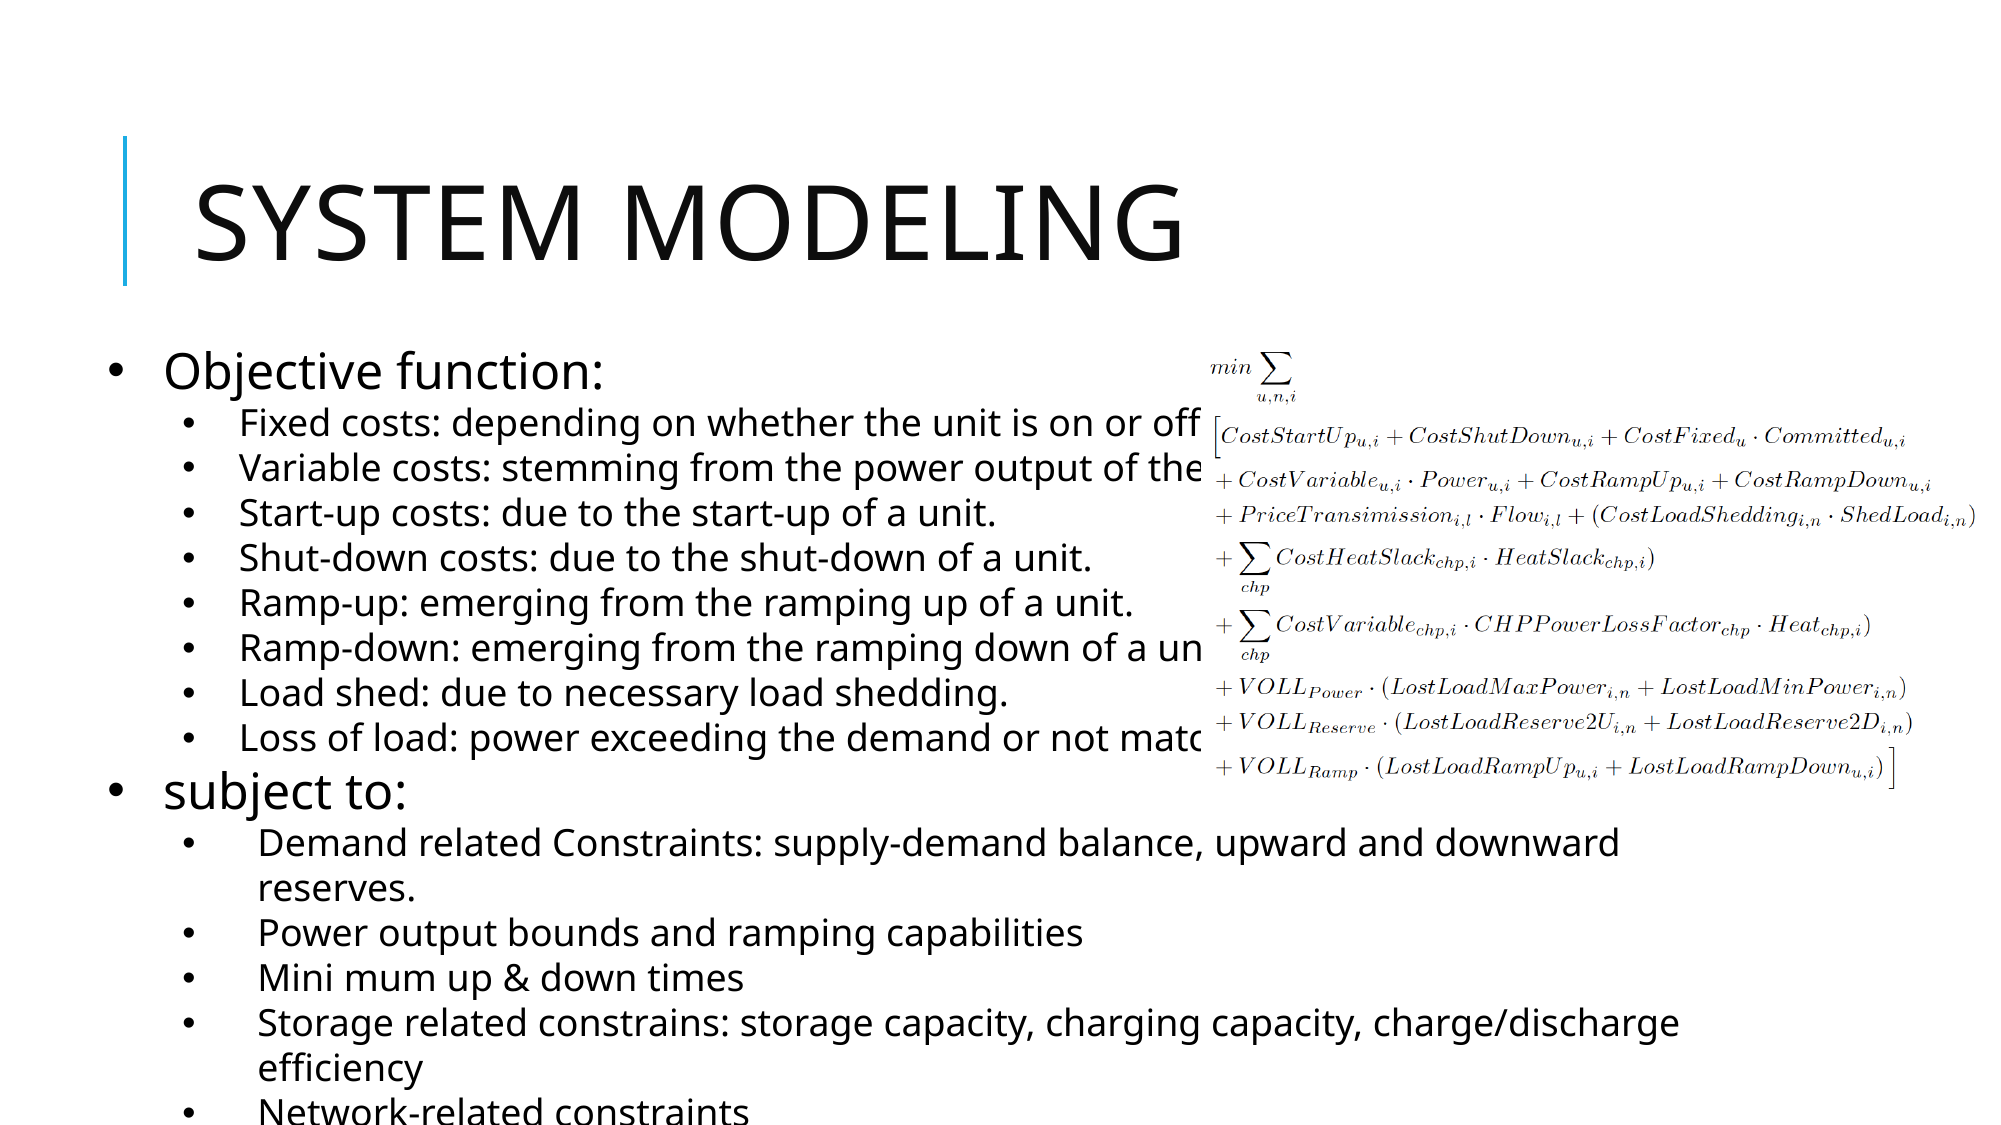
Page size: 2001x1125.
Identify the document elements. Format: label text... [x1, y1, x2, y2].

picture [1200, 341, 1983, 794]
text_box Objective function: Fixed costs: depending on whether the unit is on or off Variable costs: stemming from the power output of the units. Start-up costs: due to the start-up of a unit. Shut-down costs: due to the shut-down of a unit. Ramp-up: emerging from the ramping up of a unit. Ramp-down: emerging from the ramping down of a unit. Load shed: due to necessary load shedding. Loss of load: power exceeding the demand or not matching it subject to: Demand related Constraints: supply-demand balance, upward and downward reserves. Power output bounds and ramping capabilities Mini mum up & down times Storage related constrains: storage capacity, charging capacity, charge/discharge efficiency Network-related constraints Curtailments and load shedding [92, 232, 1763, 1125]
title System Modeling [168, 96, 1763, 342]
